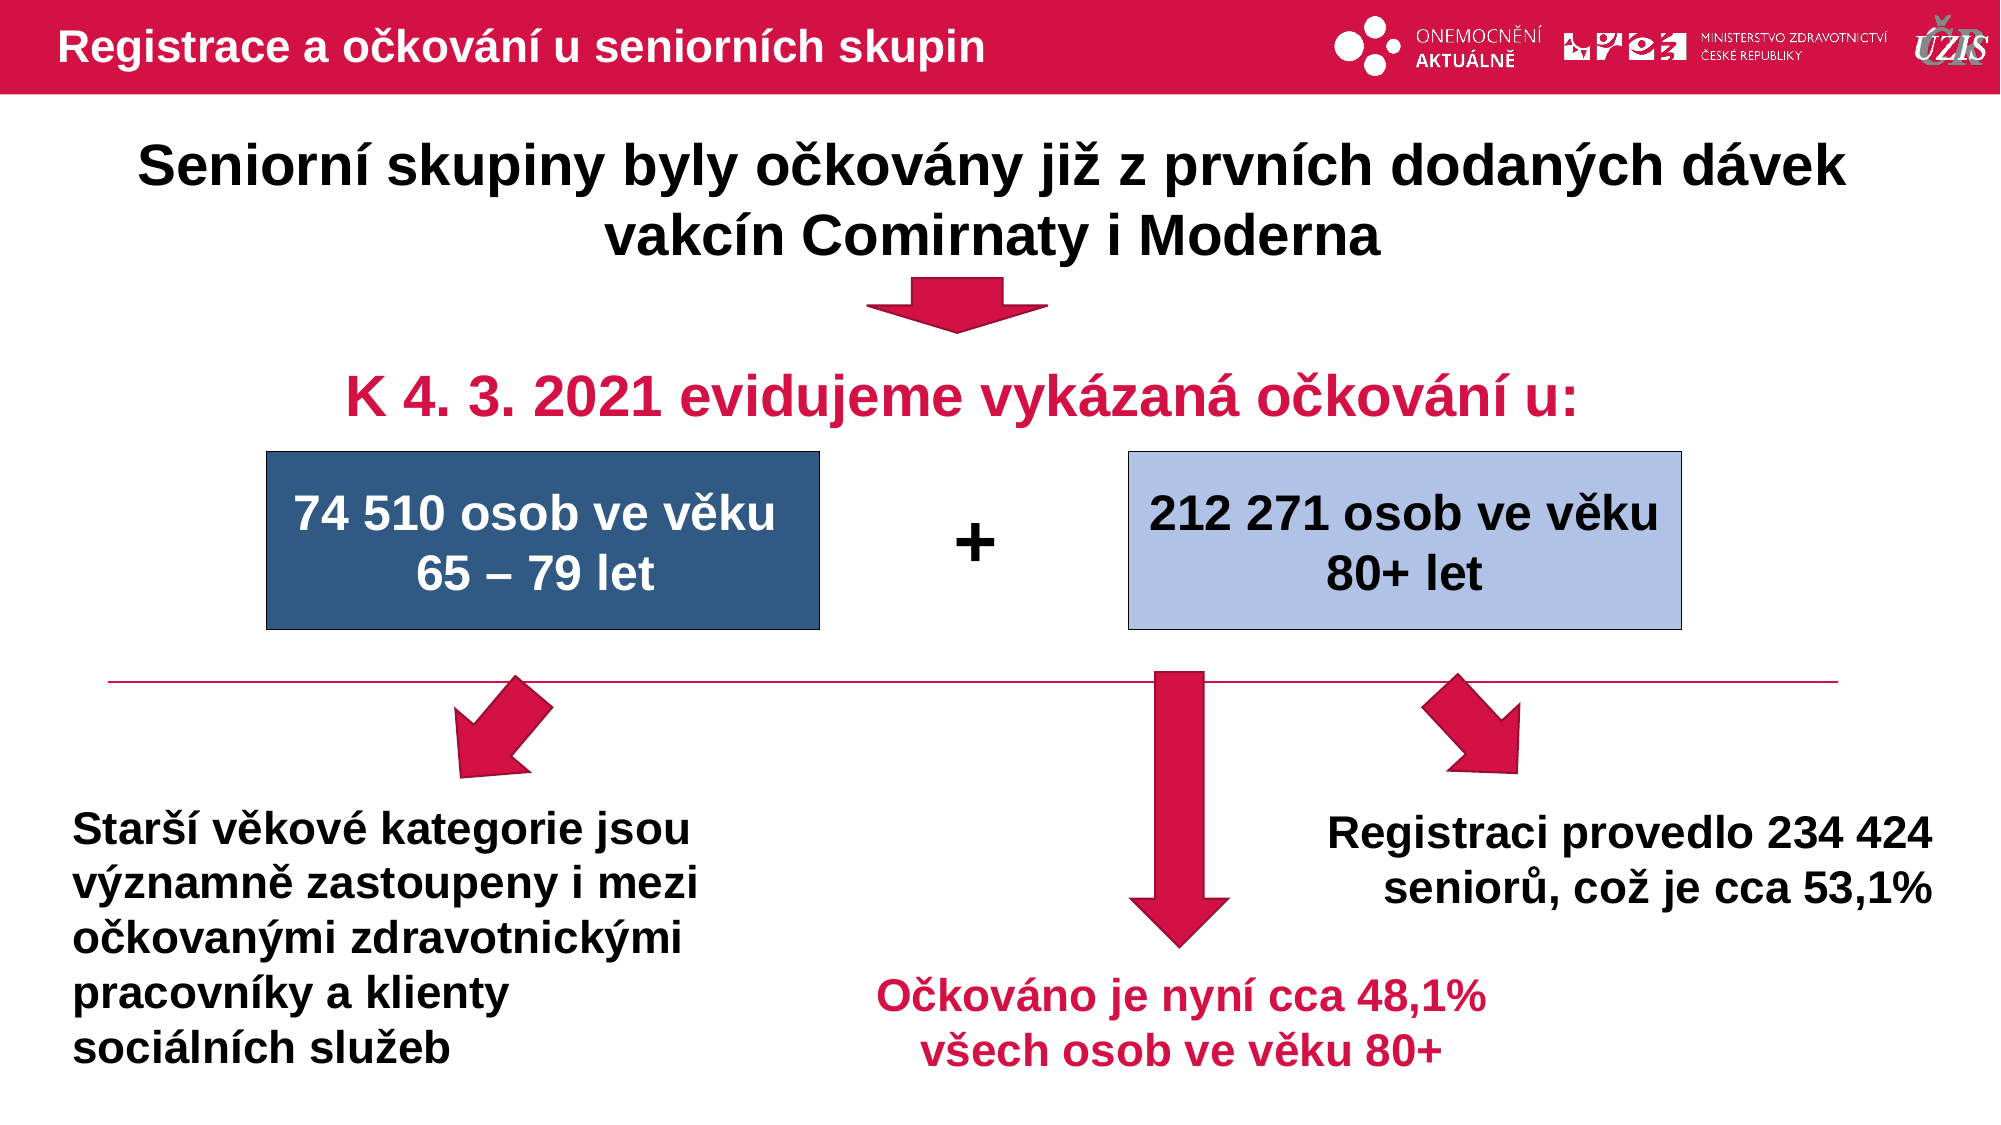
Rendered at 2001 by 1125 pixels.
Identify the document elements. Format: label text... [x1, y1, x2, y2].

text_box [1420, 683, 1521, 775]
text_box [1128, 683, 1231, 949]
text_box + [853, 485, 1095, 590]
text_box 212 271 osob ve věku 80+ let [1128, 451, 1682, 630]
text_box [1449, 672, 1466, 681]
picture [1334, 16, 1542, 76]
text_box [509, 674, 523, 681]
text_box [866, 277, 1049, 334]
title Registrace a očkování u seniorních skupin [42, 0, 1262, 95]
text_box [454, 683, 554, 779]
text_box Registraci provedlo 234 424 seniorů, což je cca 53,1% [1261, 794, 1949, 920]
picture [1915, 15, 1989, 66]
text_box Seniorní skupiny byly očkovány již z prvních dodaných dávek vakcín Comirnaty i Moderna [116, 119, 1870, 275]
text_box Starší věkové kategorie jsou významně zastoupeny i mezi očkovanými zdravotnickými pracovníky a klienty sociálních služeb [57, 790, 745, 1081]
text_box [1154, 671, 1205, 681]
text_box Očkováno je nyní cca 48,1% všech osob ve věku 80+ [847, 958, 1517, 1084]
text_box K 4. 3. 2021 evidujeme vykázaná očkování u: [308, 350, 1635, 436]
picture [1563, 31, 1888, 60]
text_box 74 510 osob ve věku 65 – 79 let [266, 451, 820, 630]
